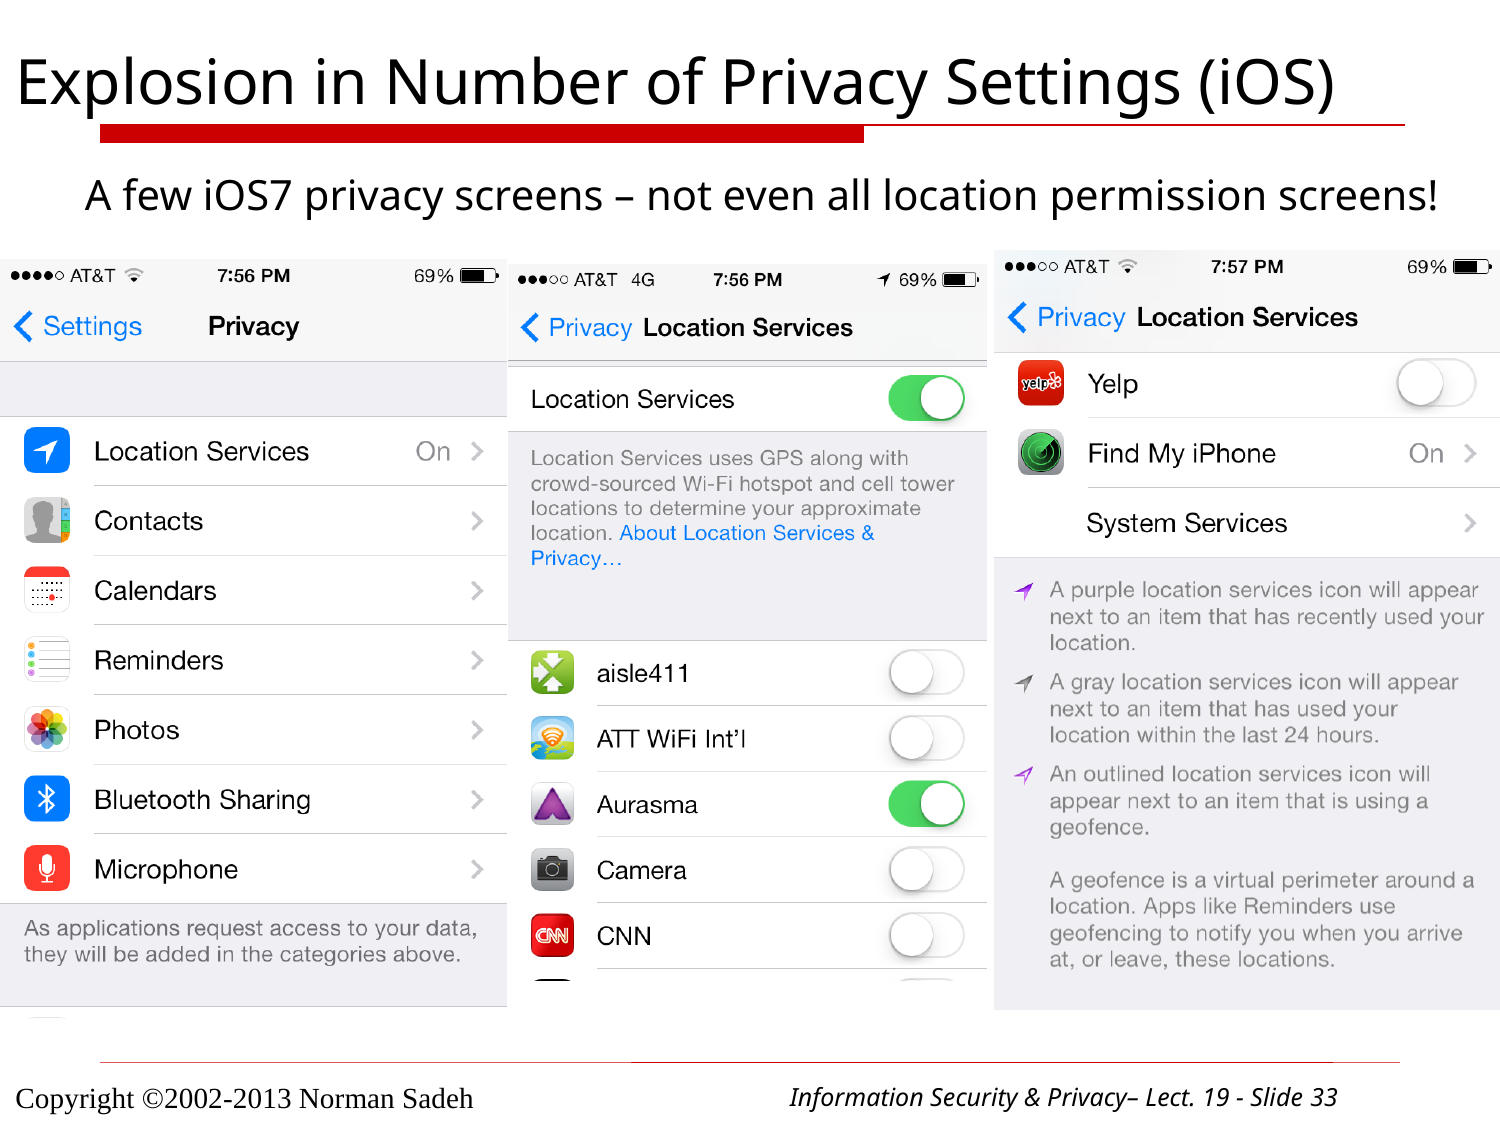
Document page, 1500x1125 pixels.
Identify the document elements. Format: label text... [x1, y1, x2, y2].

picture [994, 250, 1500, 1010]
picture [0, 259, 507, 1020]
text_box A few iOS7 privacy screens – not even all location permission screens! [70, 161, 1454, 226]
title Explosion in Number of Privacy Settings (iOS) [0, 24, 1500, 126]
picture [508, 264, 987, 981]
